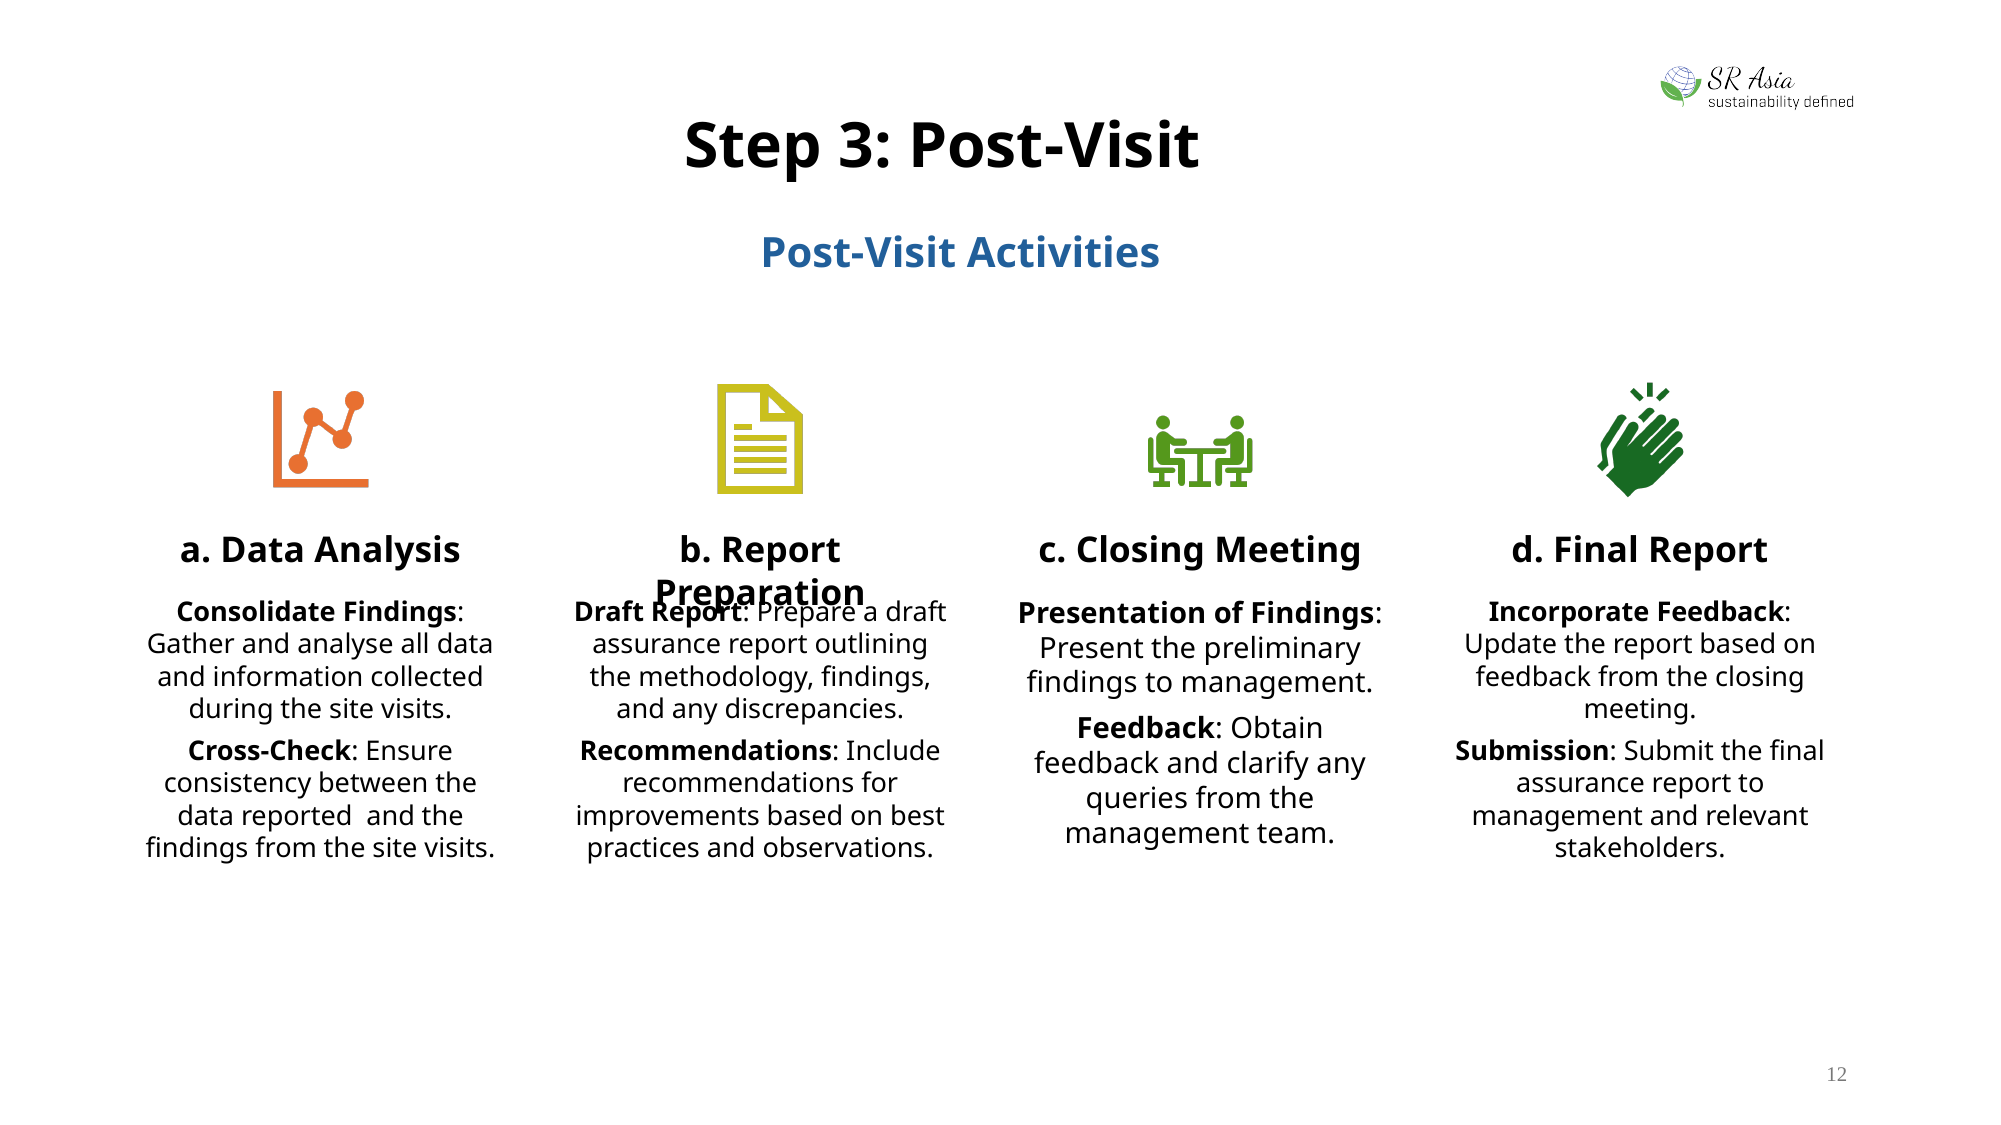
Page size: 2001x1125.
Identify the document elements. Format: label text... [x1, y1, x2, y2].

text_box Step 3: Post-Visit [518, 97, 1368, 223]
slide_number 12 [1412, 1042, 1863, 1103]
title Post-Visit Activities [361, 216, 1560, 252]
picture [1652, 58, 1863, 115]
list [131, 252, 1829, 1024]
